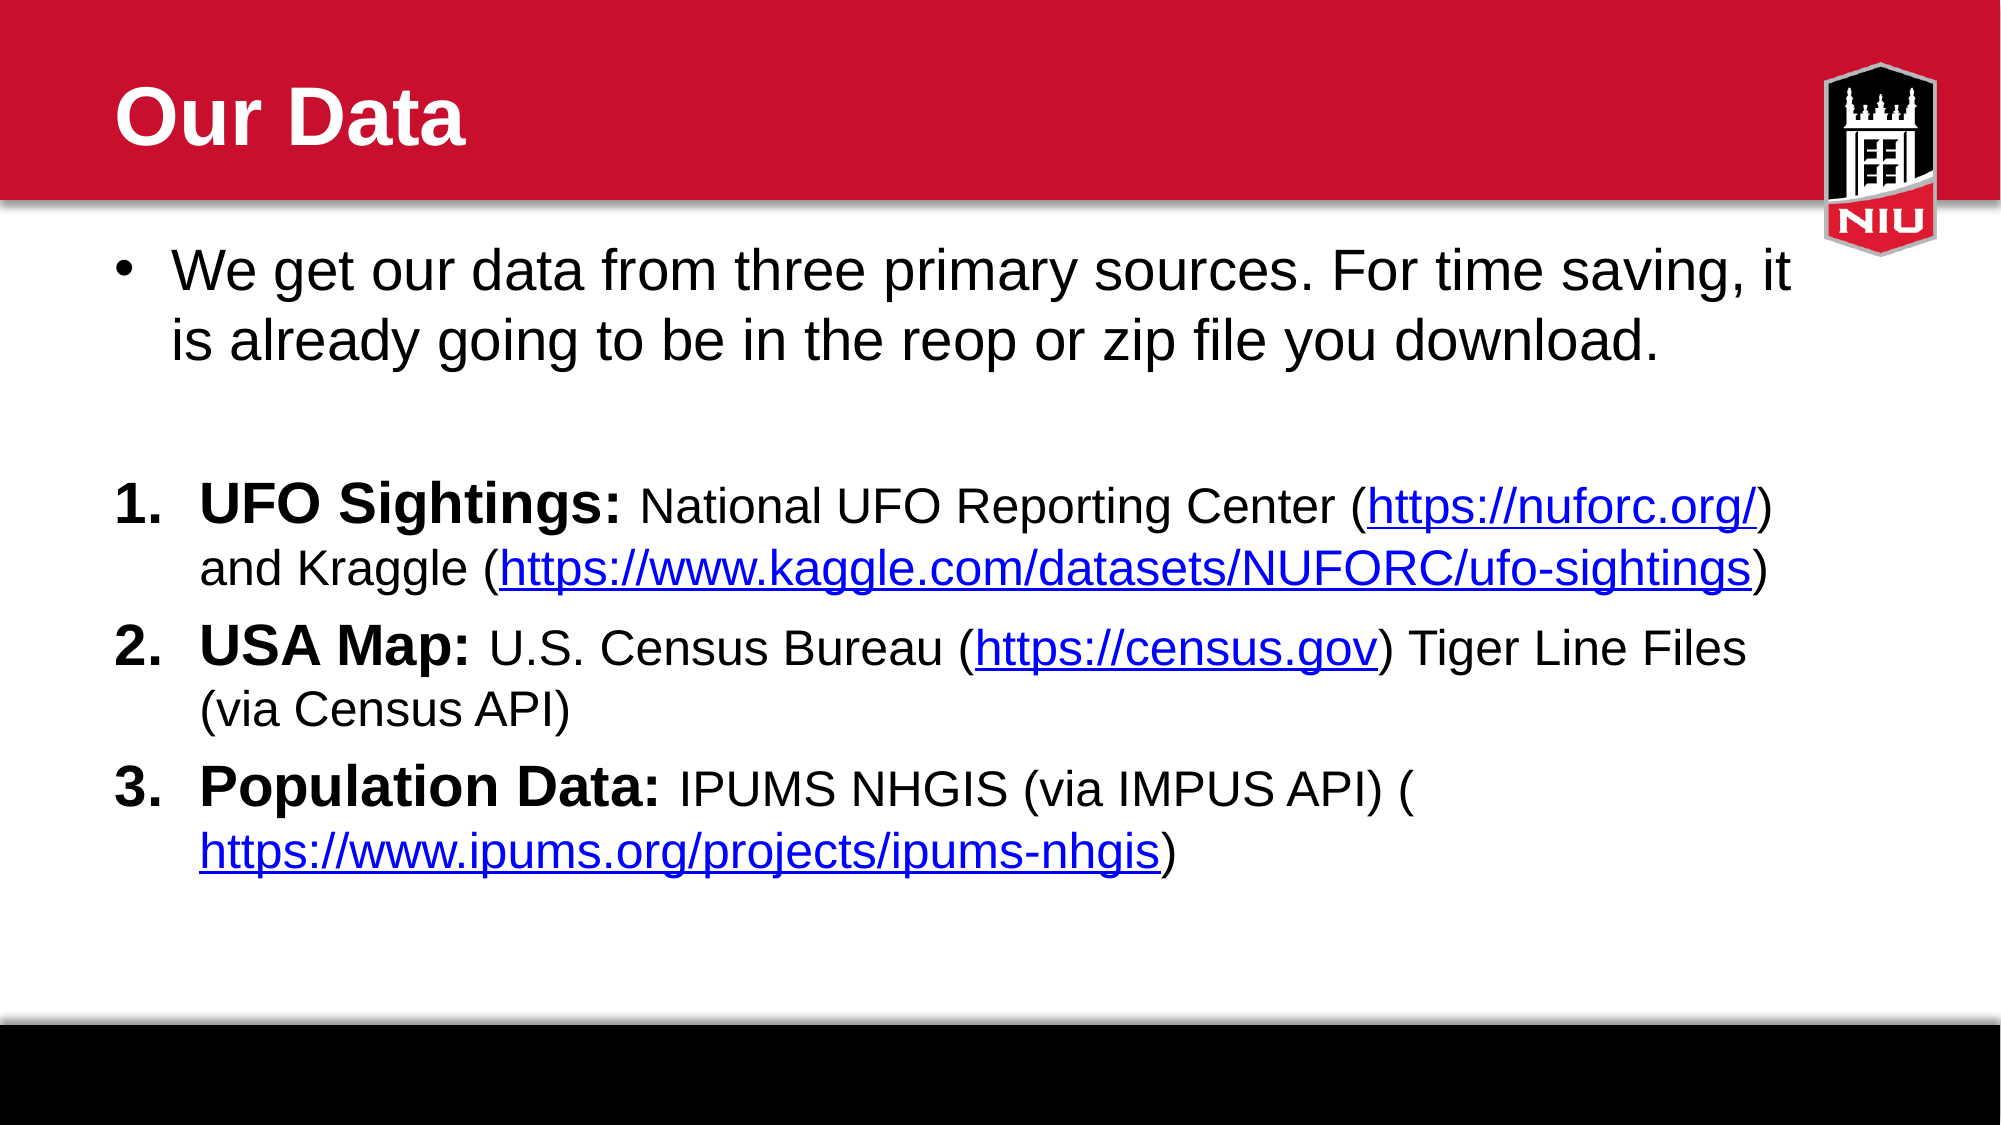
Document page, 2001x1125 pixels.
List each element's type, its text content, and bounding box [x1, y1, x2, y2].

list We get our data from three primary sources. For time saving, it is already going to be in the reop or zip file you download. UFO Sightings: National UFO Reporting Center (https://nuforc.org/) and Kraggle (https://www.kaggle.com/datasets/NUFORC/ufo-sightings) USA Map: U.S. Census Bureau (https://census.gov) Tiger Line Files (via Census API) Population Data: IPUMS NHGIS (via IMPUS API) (https://www.ipums.org/projects/ipums-nhgis) [99, 224, 1817, 988]
title Our Data [99, 24, 1750, 200]
picture [1824, 62, 1937, 257]
